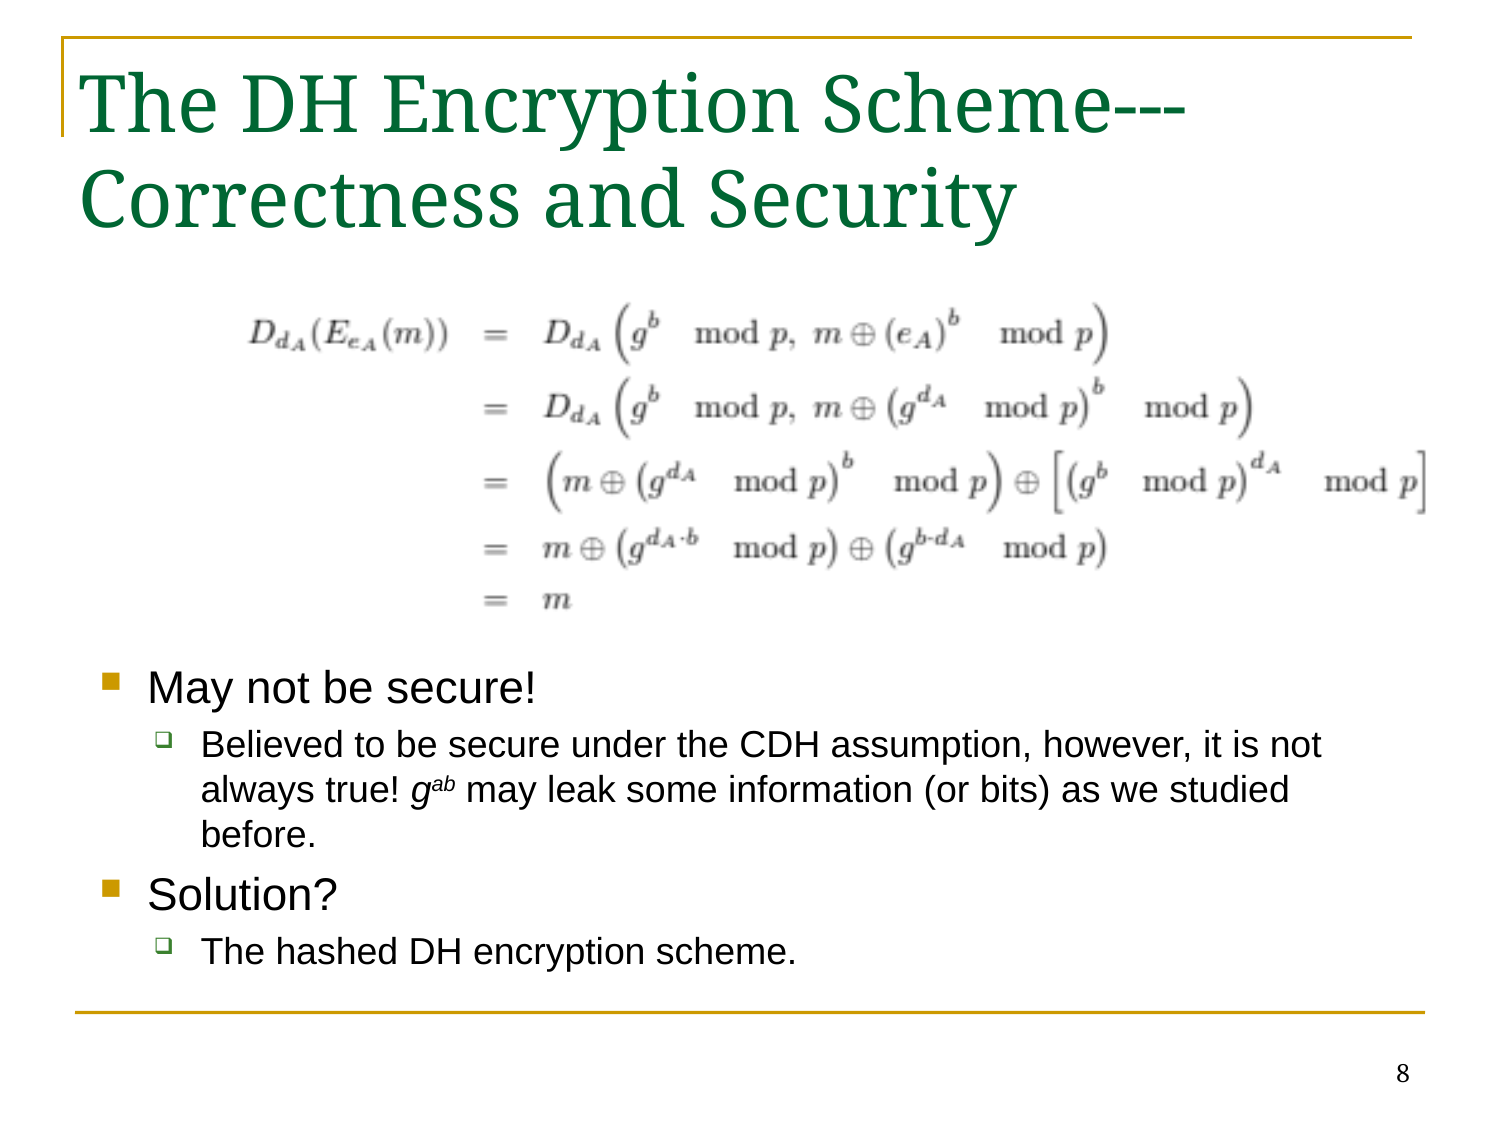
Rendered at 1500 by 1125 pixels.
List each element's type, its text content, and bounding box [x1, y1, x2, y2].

list May not be secure! Believed to be secure under the CDH assumption, however, it is not always true! gab may leak some information (or bits) as we studied before. Solution? The hashed DH encryption scheme. [63, 650, 1414, 1004]
title The DH Encryption Scheme---Correctness and Security [63, 45, 1425, 174]
slide_number 8 [1074, 1024, 1425, 1100]
picture [238, 297, 1431, 630]
